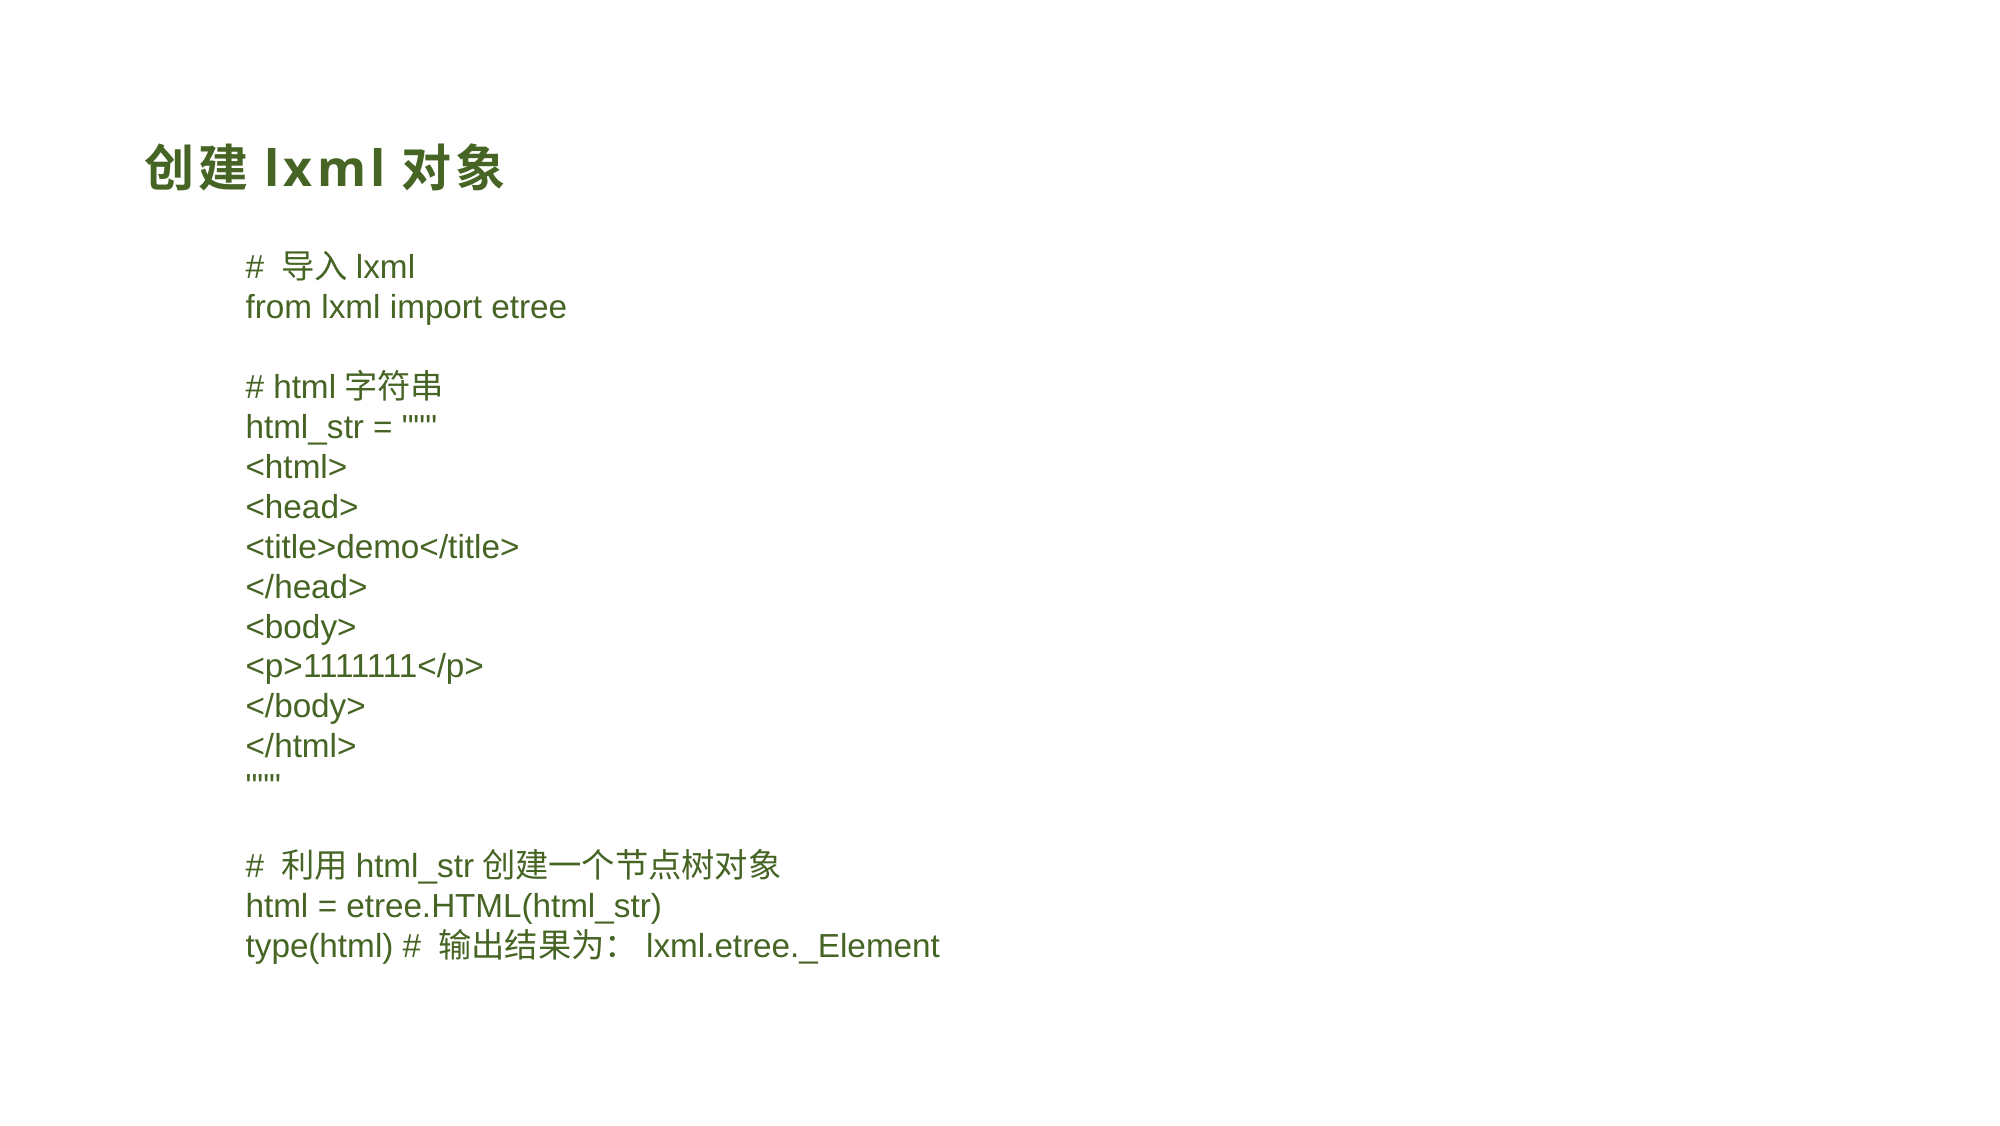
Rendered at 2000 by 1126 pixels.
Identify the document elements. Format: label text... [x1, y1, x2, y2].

text_box # 导入lxml from lxml import etree # html字符串 html_str = """ <html> <head> <title>demo</title> </head> <body> <p>1111111</p> </body> </html> """ # 利用html_str创建一个节点树对象 html = etree.HTML(html_str) type(html) # 输出结果为：lxml.etree._Element [230, 238, 1652, 972]
title 创建lxml对象 [127, 130, 1908, 204]
